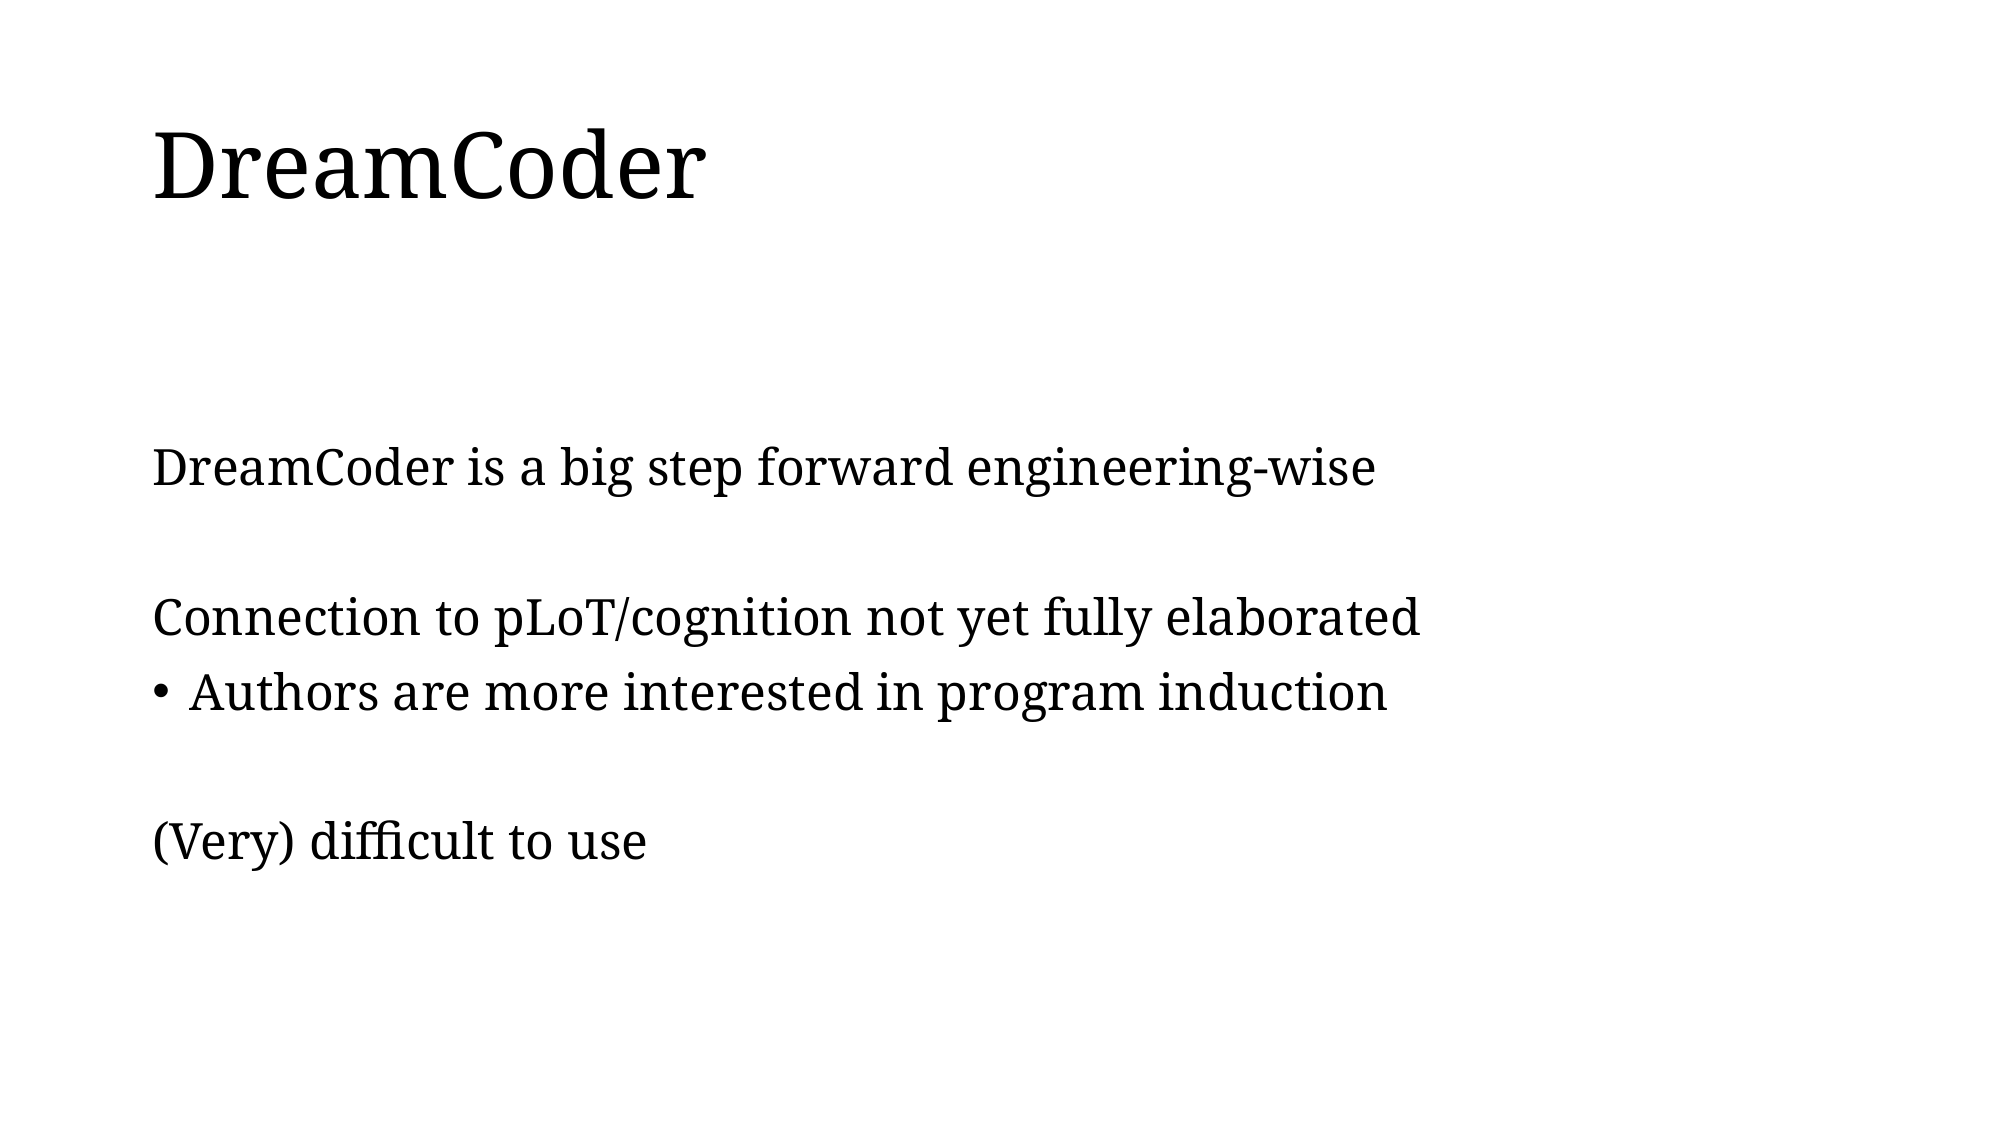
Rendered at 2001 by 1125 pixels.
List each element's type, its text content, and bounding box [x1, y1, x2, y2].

list DreamCoder is a big step forward engineering-wise Connection to pLoT/cognition not yet fully elaborated Authors are more interested in program induction (Very) difficult to use [137, 299, 1863, 1014]
title DreamCoder [137, 59, 1863, 278]
